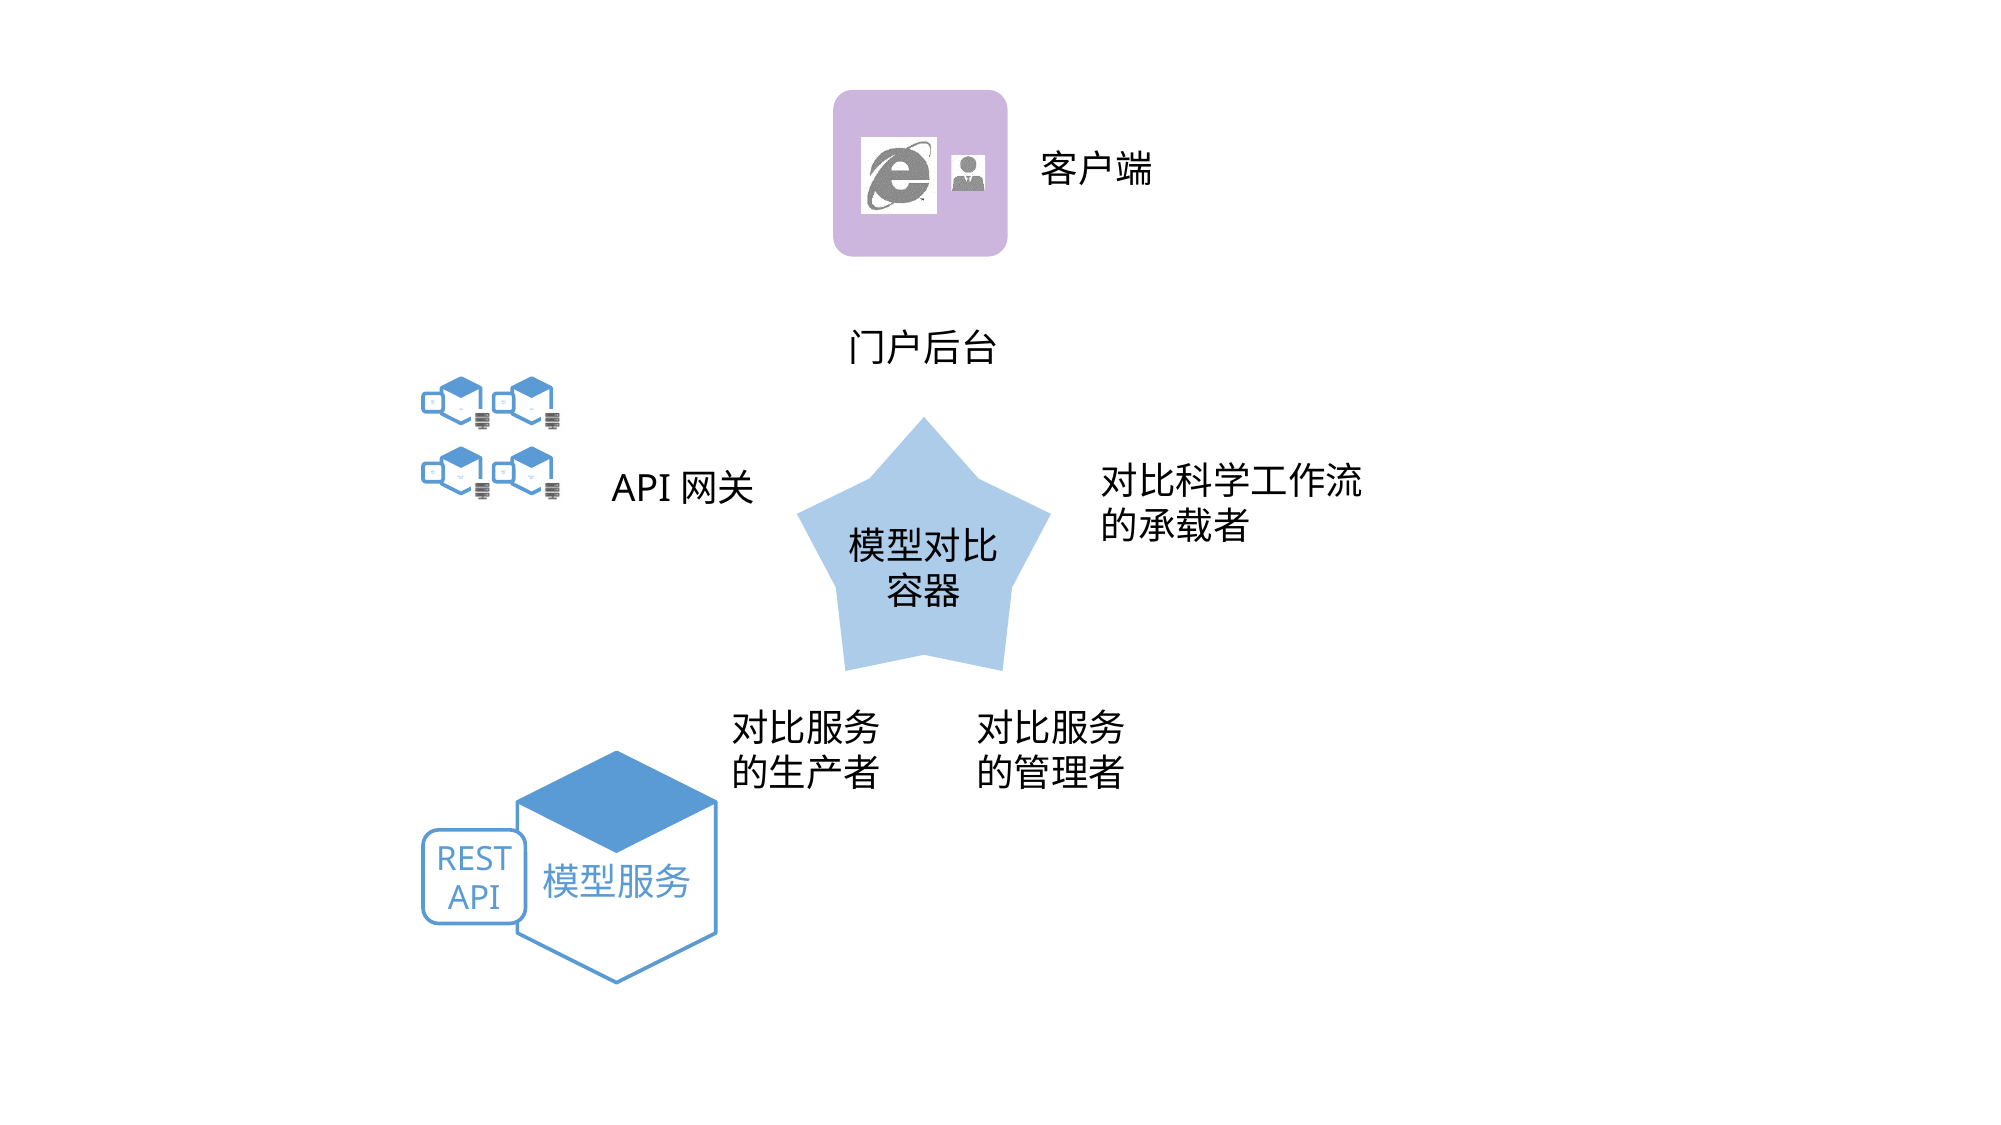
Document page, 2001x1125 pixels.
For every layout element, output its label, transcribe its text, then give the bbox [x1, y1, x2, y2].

picture [860, 137, 937, 214]
text_box [517, 804, 716, 983]
text_box 对比服务 的管理者 [961, 696, 1141, 802]
text_box REST API [421, 828, 527, 925]
text_box 模型服务 [527, 850, 710, 911]
text_box 模型对比 容器 [796, 416, 1052, 671]
text_box [833, 89, 1008, 257]
text_box API网关 [596, 456, 770, 517]
picture [951, 155, 986, 191]
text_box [422, 378, 564, 503]
text_box 对比服务 的生产者 [716, 696, 897, 802]
text_box 对比科学工作流 的承载者 [1085, 449, 1379, 555]
text_box 门户后台 [834, 316, 1014, 377]
text_box [517, 752, 718, 850]
text_box 客户端 [1026, 137, 1169, 198]
